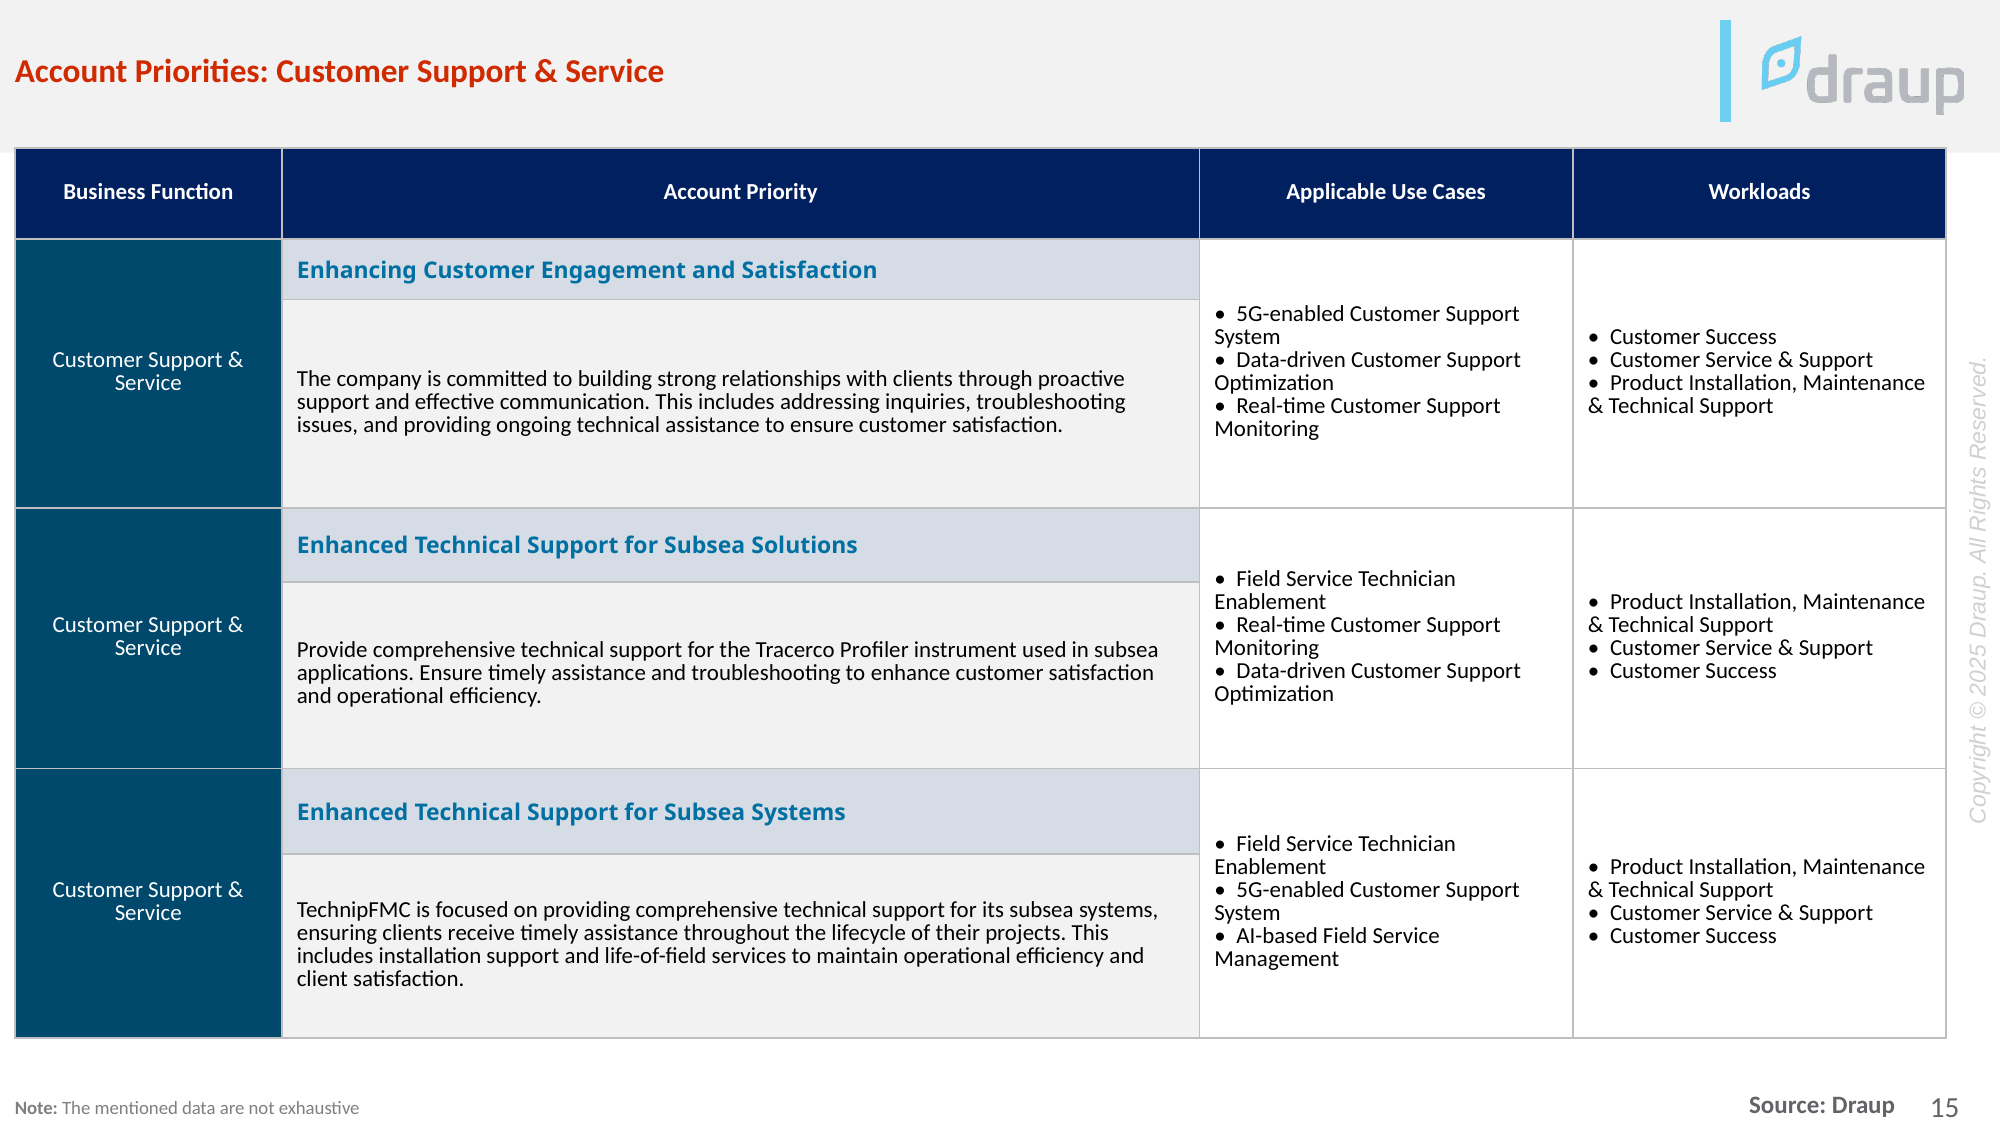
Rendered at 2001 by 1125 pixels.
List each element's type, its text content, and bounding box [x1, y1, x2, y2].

table_cell • Field Service Technician Enablement • 5G-enabled Customer Support System • AI-based Field Service Management [1200, 769, 1572, 1037]
table_cell Provide comprehensive technical support for the Tracerco Profiler instrument used in subsea applications. Ensure timely assistance and troubleshooting to enhance customer satisfaction and operational efficiency. [283, 583, 1199, 768]
table_cell Customer Support & Service [16, 769, 281, 1037]
text_box Account Priorities: Customer Support & Service [0, 3, 1701, 144]
table_cell Customer Support & Service [16, 240, 281, 507]
table_cell • Field Service Technician Enablement • Real-time Customer Support Monitoring • Data-driven Customer Support Optimization [1200, 509, 1572, 768]
table_cell Enhanced Technical Support for Subsea Systems [283, 769, 1199, 853]
table_cell Enhancing Customer Engagement and Satisfaction [283, 240, 1199, 299]
table_cell Customer Support & Service [16, 509, 281, 768]
text_box Note: The mentioned data are not exhaustive [0, 1088, 1080, 1125]
table_cell • Product Installation, Maintenance & Technical Support • Customer Service & Support • Customer Success [1574, 509, 1945, 768]
table_cell Enhanced Technical Support for Subsea Solutions [283, 509, 1199, 581]
table_cell TechnipFMC is focused on providing comprehensive technical support for its subsea systems, ensuring clients receive timely assistance throughout the lifecycle of their projects. This includes installation support and life-of-field services to maintain operational efficiency and client satisfaction. [283, 855, 1199, 1037]
table_cell • Customer Success • Customer Service & Support • Product Installation, Maintenance & Technical Support [1574, 240, 1945, 507]
table_header Business Function [16, 149, 281, 238]
table_cell • 5G-enabled Customer Support System • Data-driven Customer Support Optimization • Real-time Customer Support Monitoring [1200, 240, 1572, 507]
table_header Applicable Use Cases [1200, 149, 1572, 238]
table_cell • Product Installation, Maintenance & Technical Support • Customer Service & Support • Customer Success [1574, 769, 1945, 1037]
table_cell The company is committed to building strong relationships with clients through proactive support and effective communication. This includes addressing inquiries, troubleshooting issues, and providing ongoing technical assistance to ensure customer satisfaction. [283, 300, 1199, 507]
table_header Account Priority [283, 149, 1199, 238]
table_header Workloads [1574, 149, 1945, 238]
